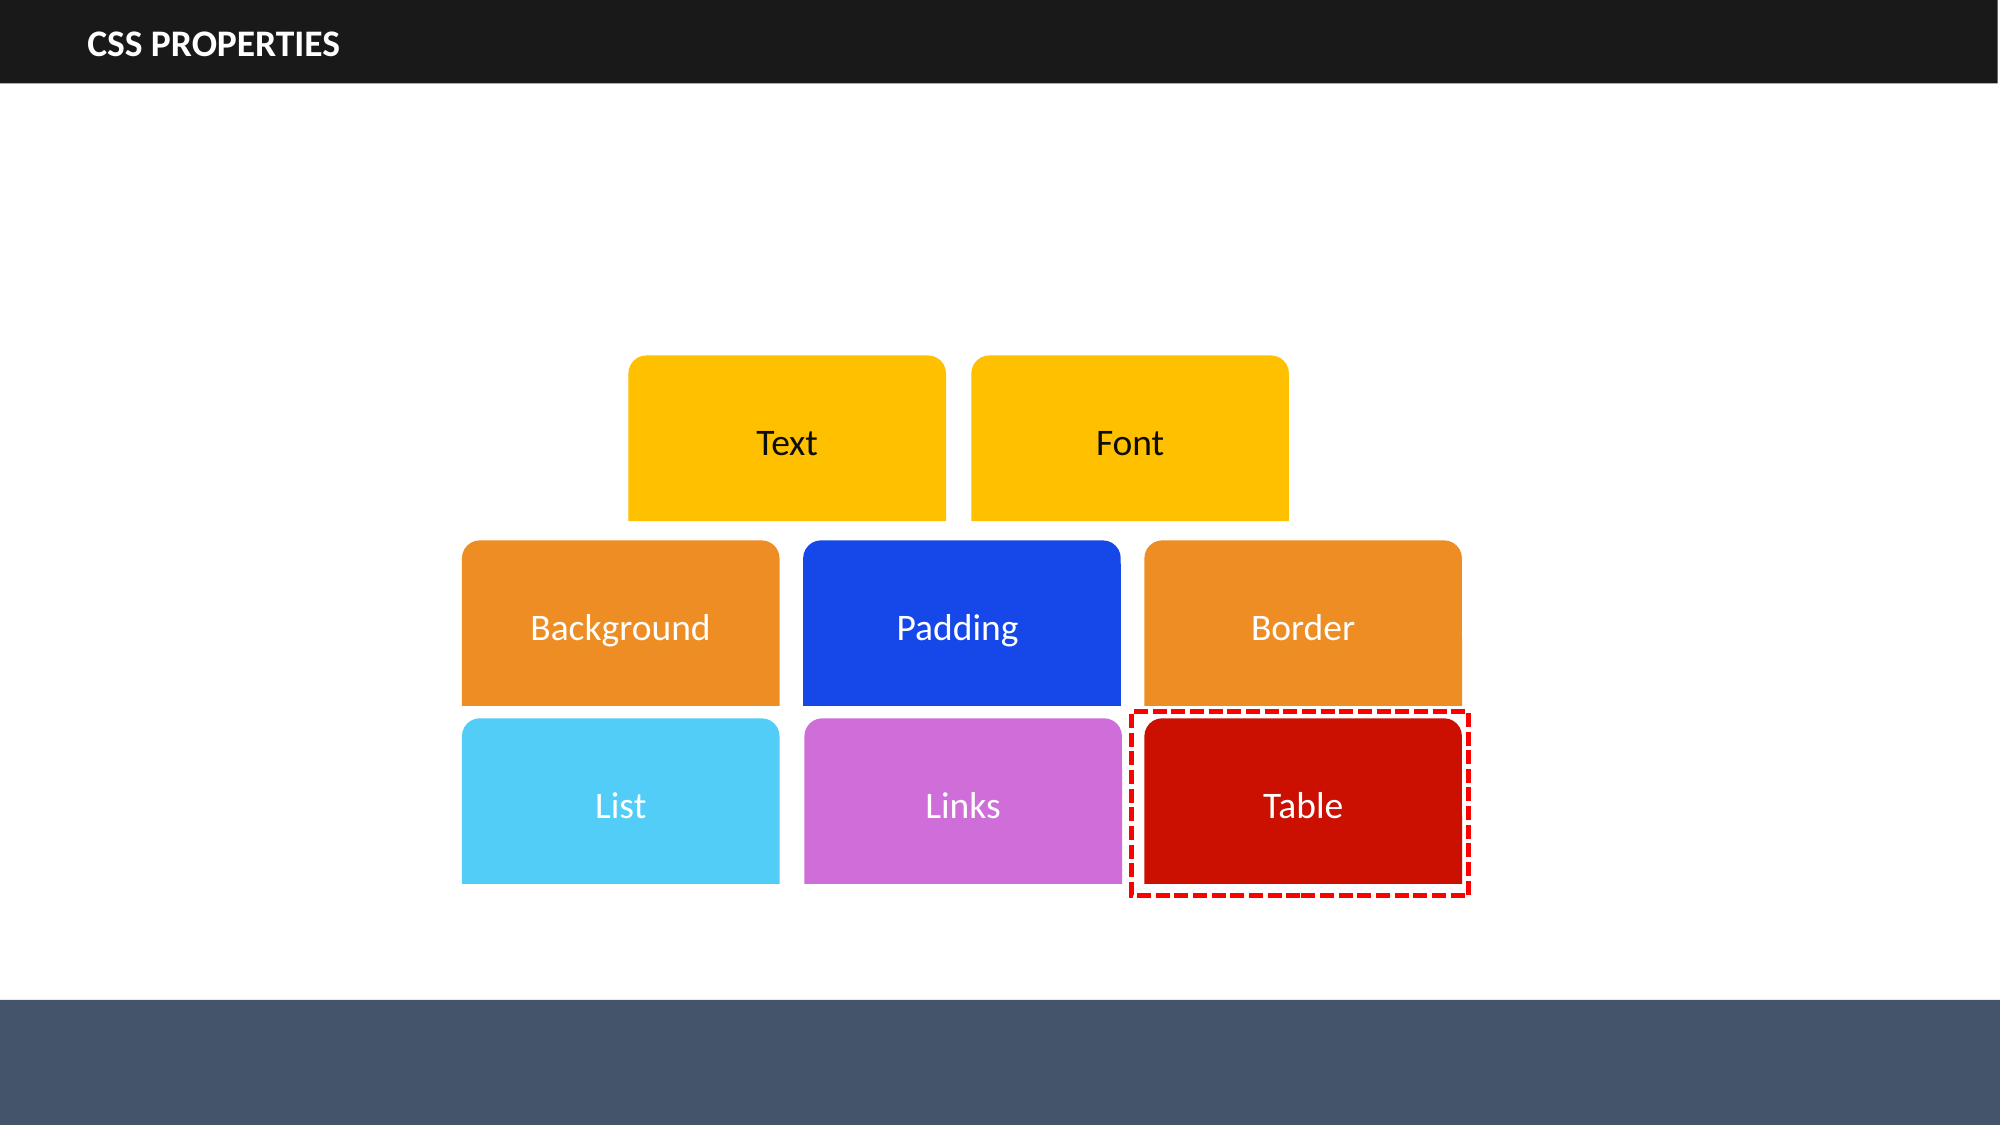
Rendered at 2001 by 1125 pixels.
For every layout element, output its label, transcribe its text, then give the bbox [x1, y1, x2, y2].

text_box CSS PROPERTIES [0, 0, 1999, 84]
text_box Font [970, 354, 1291, 523]
text_box Background [460, 539, 781, 707]
text_box Text [627, 354, 948, 523]
text_box [1131, 711, 1470, 896]
text_box Links [803, 717, 1124, 885]
text_box Border [1143, 539, 1464, 707]
text_box Table [1143, 717, 1464, 885]
text_box Padding [802, 539, 1122, 707]
text_box List [460, 717, 781, 885]
